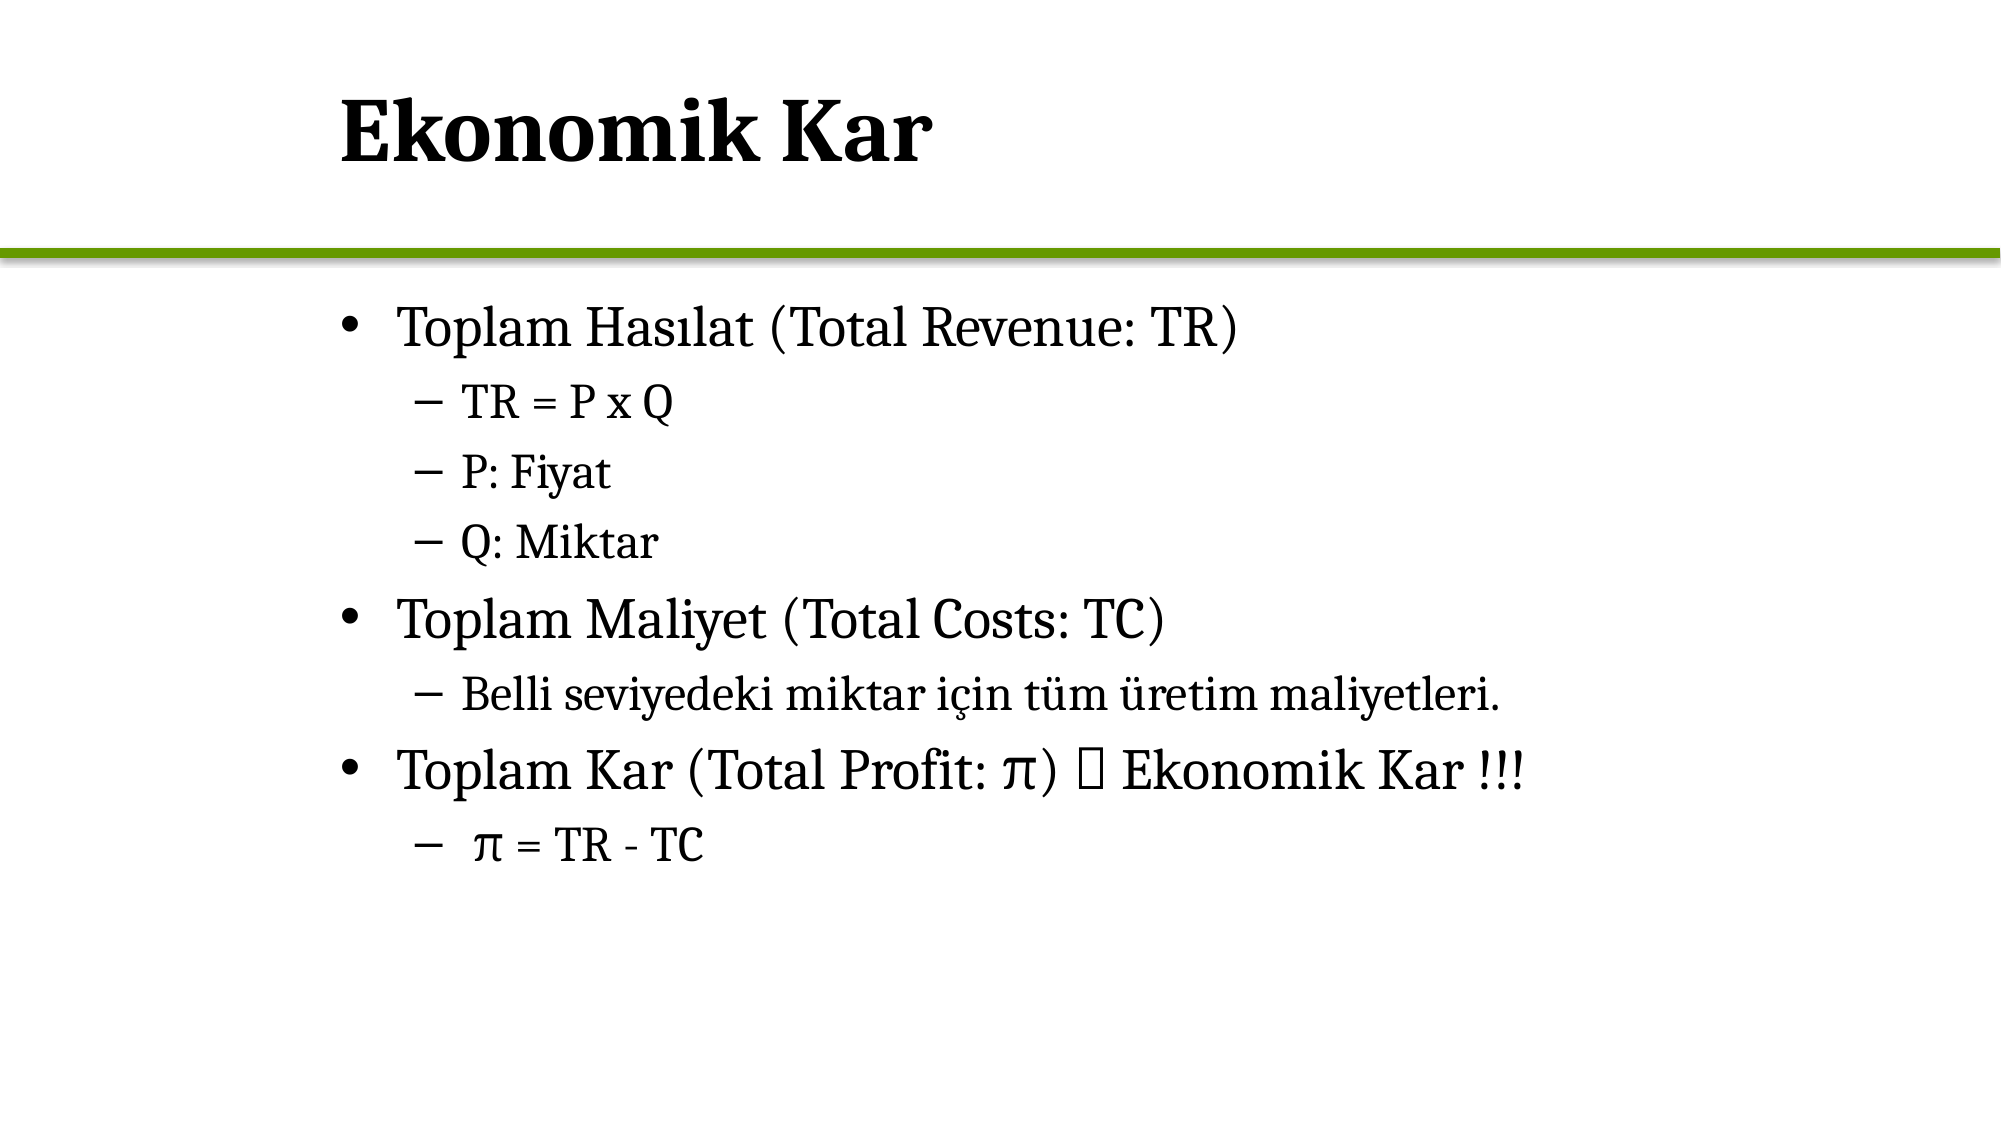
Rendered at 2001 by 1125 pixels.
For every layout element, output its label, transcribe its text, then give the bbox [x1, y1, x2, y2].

title Ekonomik Kar [324, 0, 1675, 251]
list Toplam Hasılat (Total Revenue: TR) TR = P x Q P: Fiyat Q: Miktar Toplam Maliyet (Total Costs: TC) Belli seviyedeki miktar için tüm üretim maliyetleri. Toplam Kar (Total Profit: π)  Ekonomik Kar !!! π = TR - TC [324, 280, 1675, 1085]
